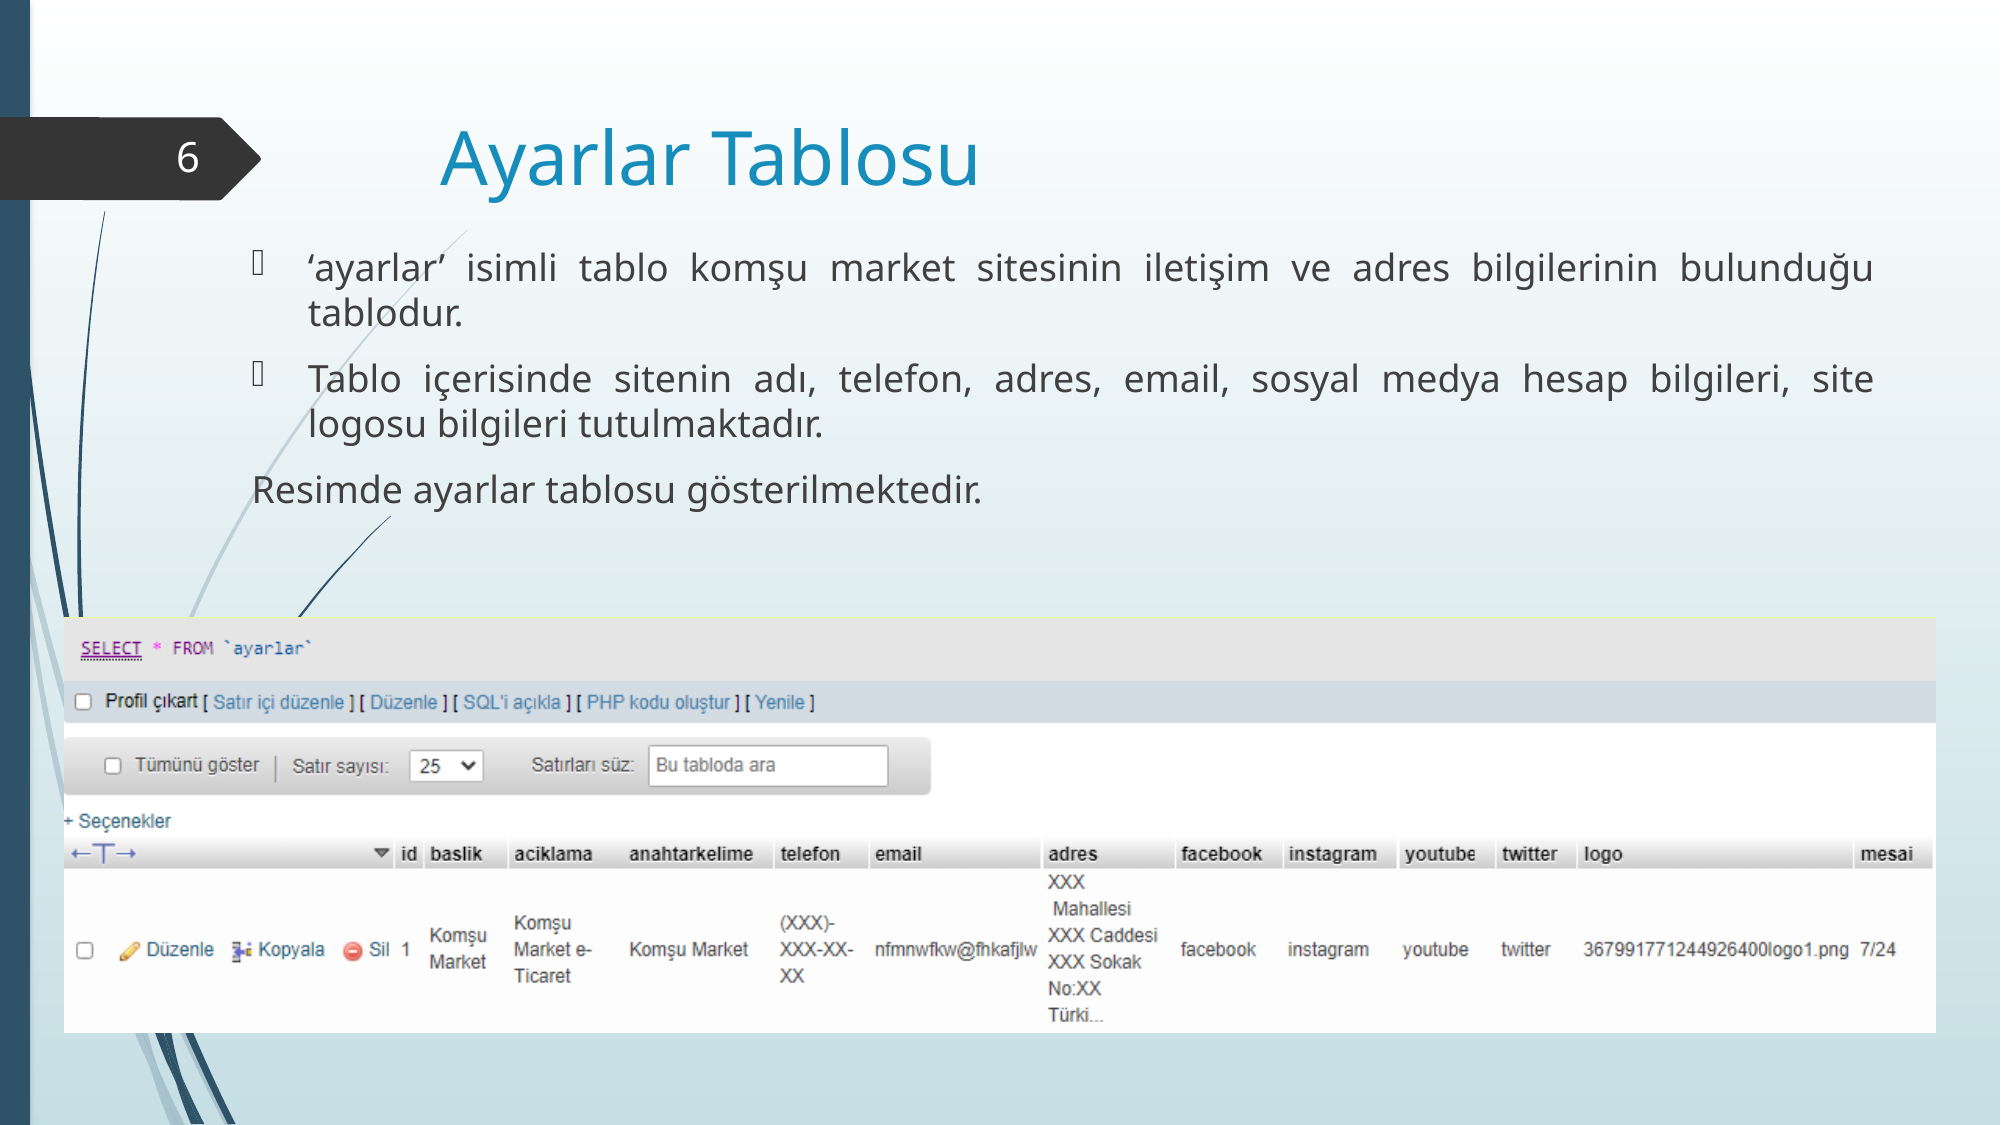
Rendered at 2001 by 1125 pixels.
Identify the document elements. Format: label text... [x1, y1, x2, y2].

list ‘ayarlar’ isimli tablo komşu market sitesinin iletişim ve adres bilgilerinin bulunduğu tablodur. Tablo içerisinde sitenin adı, telefon, adres, email, sosyal medya hesap bilgileri, site logosu bilgileri tutulmaktadır. Resimde ayarlar tablosu gösterilmektedir. [236, 236, 1892, 608]
title Ayarlar Tablosu [425, 102, 1888, 236]
picture [63, 616, 1937, 1033]
slide_number 6 [87, 129, 216, 190]
